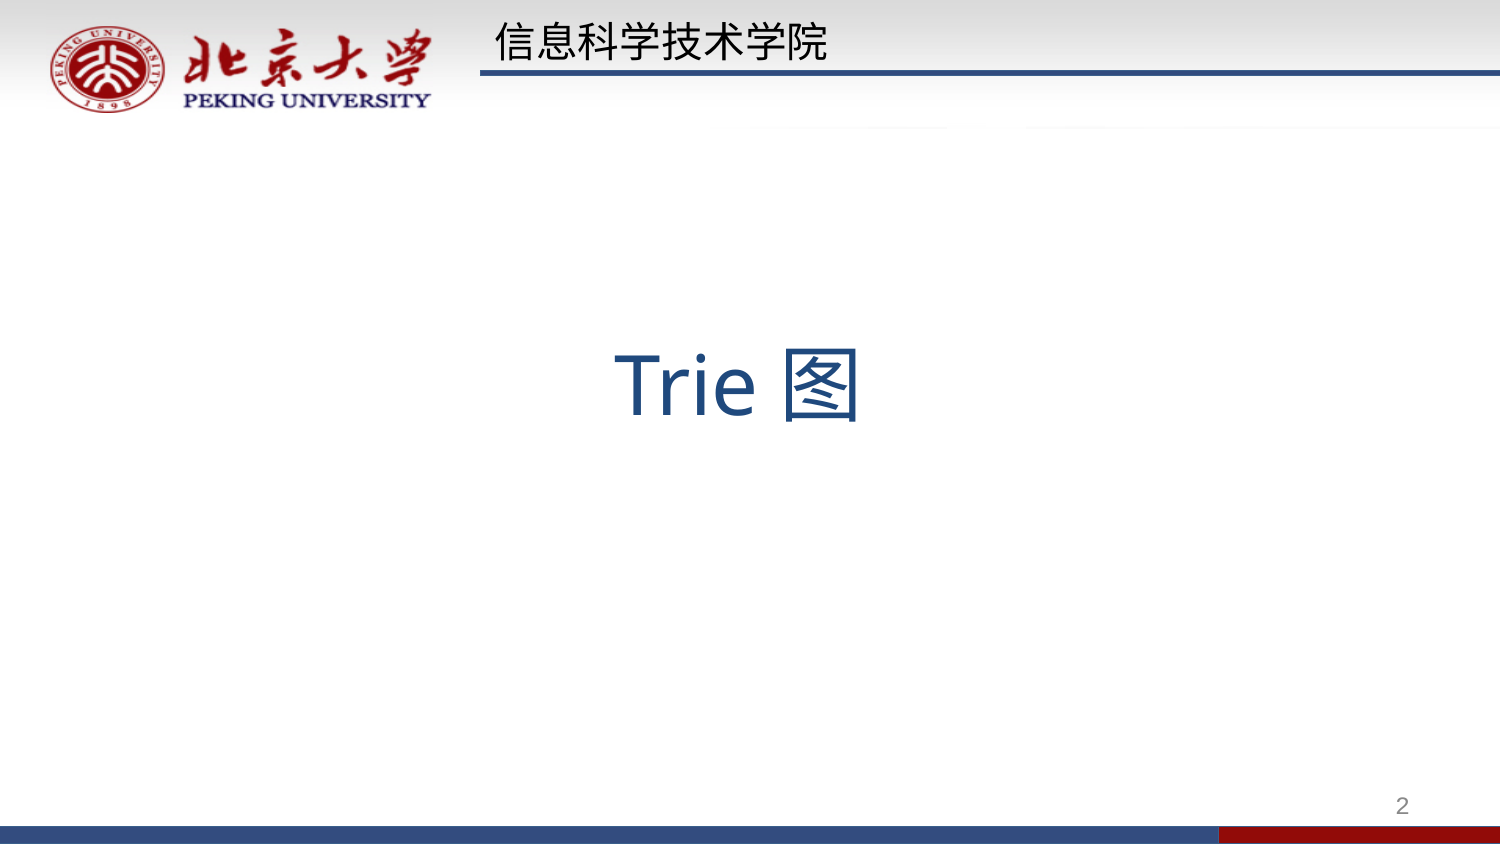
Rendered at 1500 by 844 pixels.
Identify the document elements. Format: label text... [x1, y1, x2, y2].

text_box 信息科学技术学院 [479, 8, 844, 74]
picture [0, 0, 1500, 129]
title Trie图 [478, 291, 999, 473]
slide_number 2 [1074, 782, 1425, 828]
